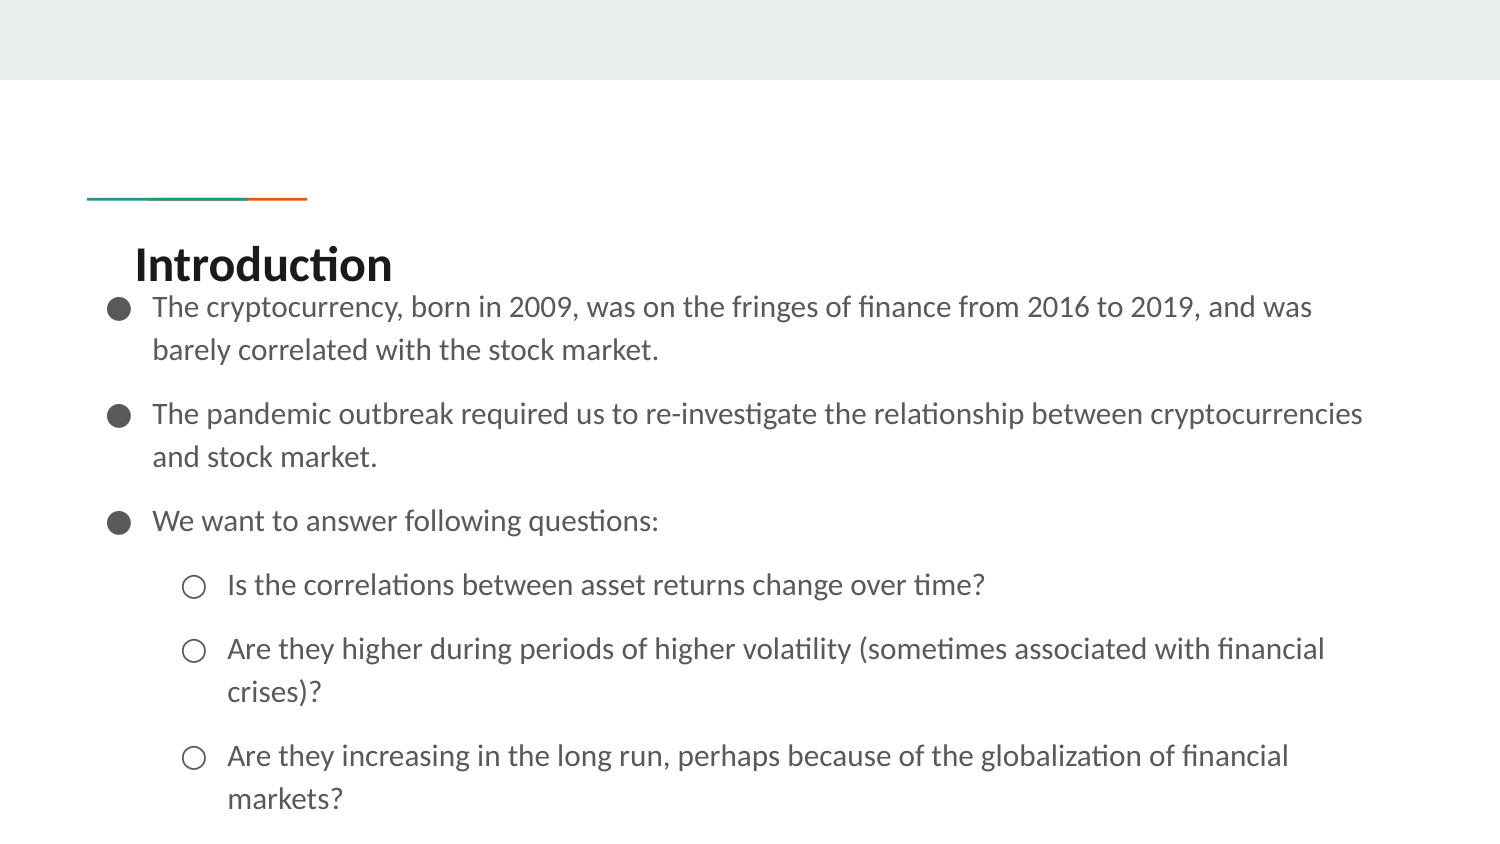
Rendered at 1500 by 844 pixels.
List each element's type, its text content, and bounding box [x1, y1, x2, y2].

title Introduction [119, 216, 1381, 265]
list The cryptocurrency, born in 2009, was on the fringes of finance from 2016 to 2019, and was barely correlated with the stock market. The pandemic outbreak required us to re-investigate the relationship between cryptocurrencies and stock market. We want to answer following questions: Is the correlations between asset returns change over time? Are they higher during periods of higher volatility (sometimes associated with financial crises)? Are they increasing in the long run, perhaps because of the globalization of financial markets? [90, 265, 1381, 834]
